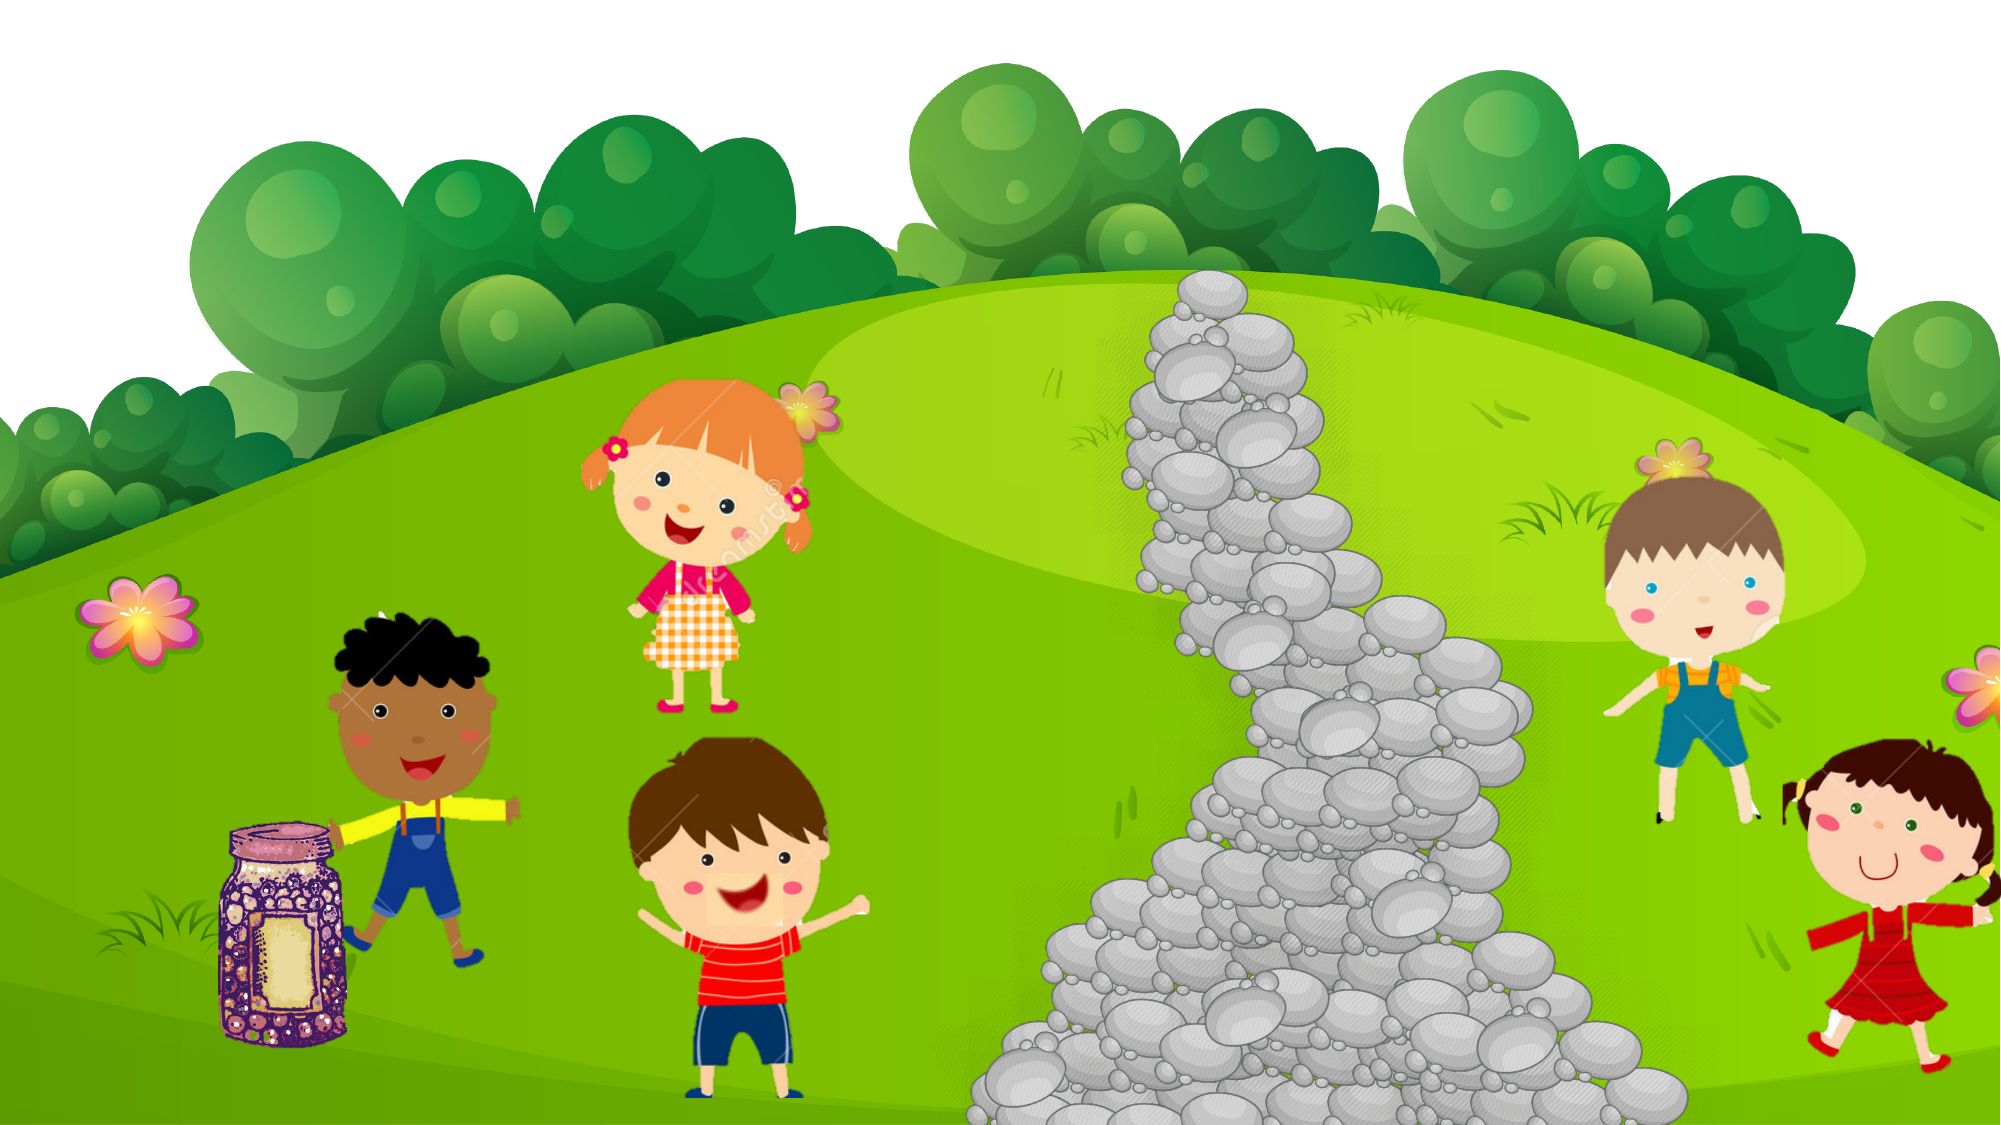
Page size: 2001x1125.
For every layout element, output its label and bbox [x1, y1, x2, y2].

picture [0, 0, 2001, 1125]
text_box [936, 233, 1786, 1125]
text_box [619, 700, 870, 1098]
